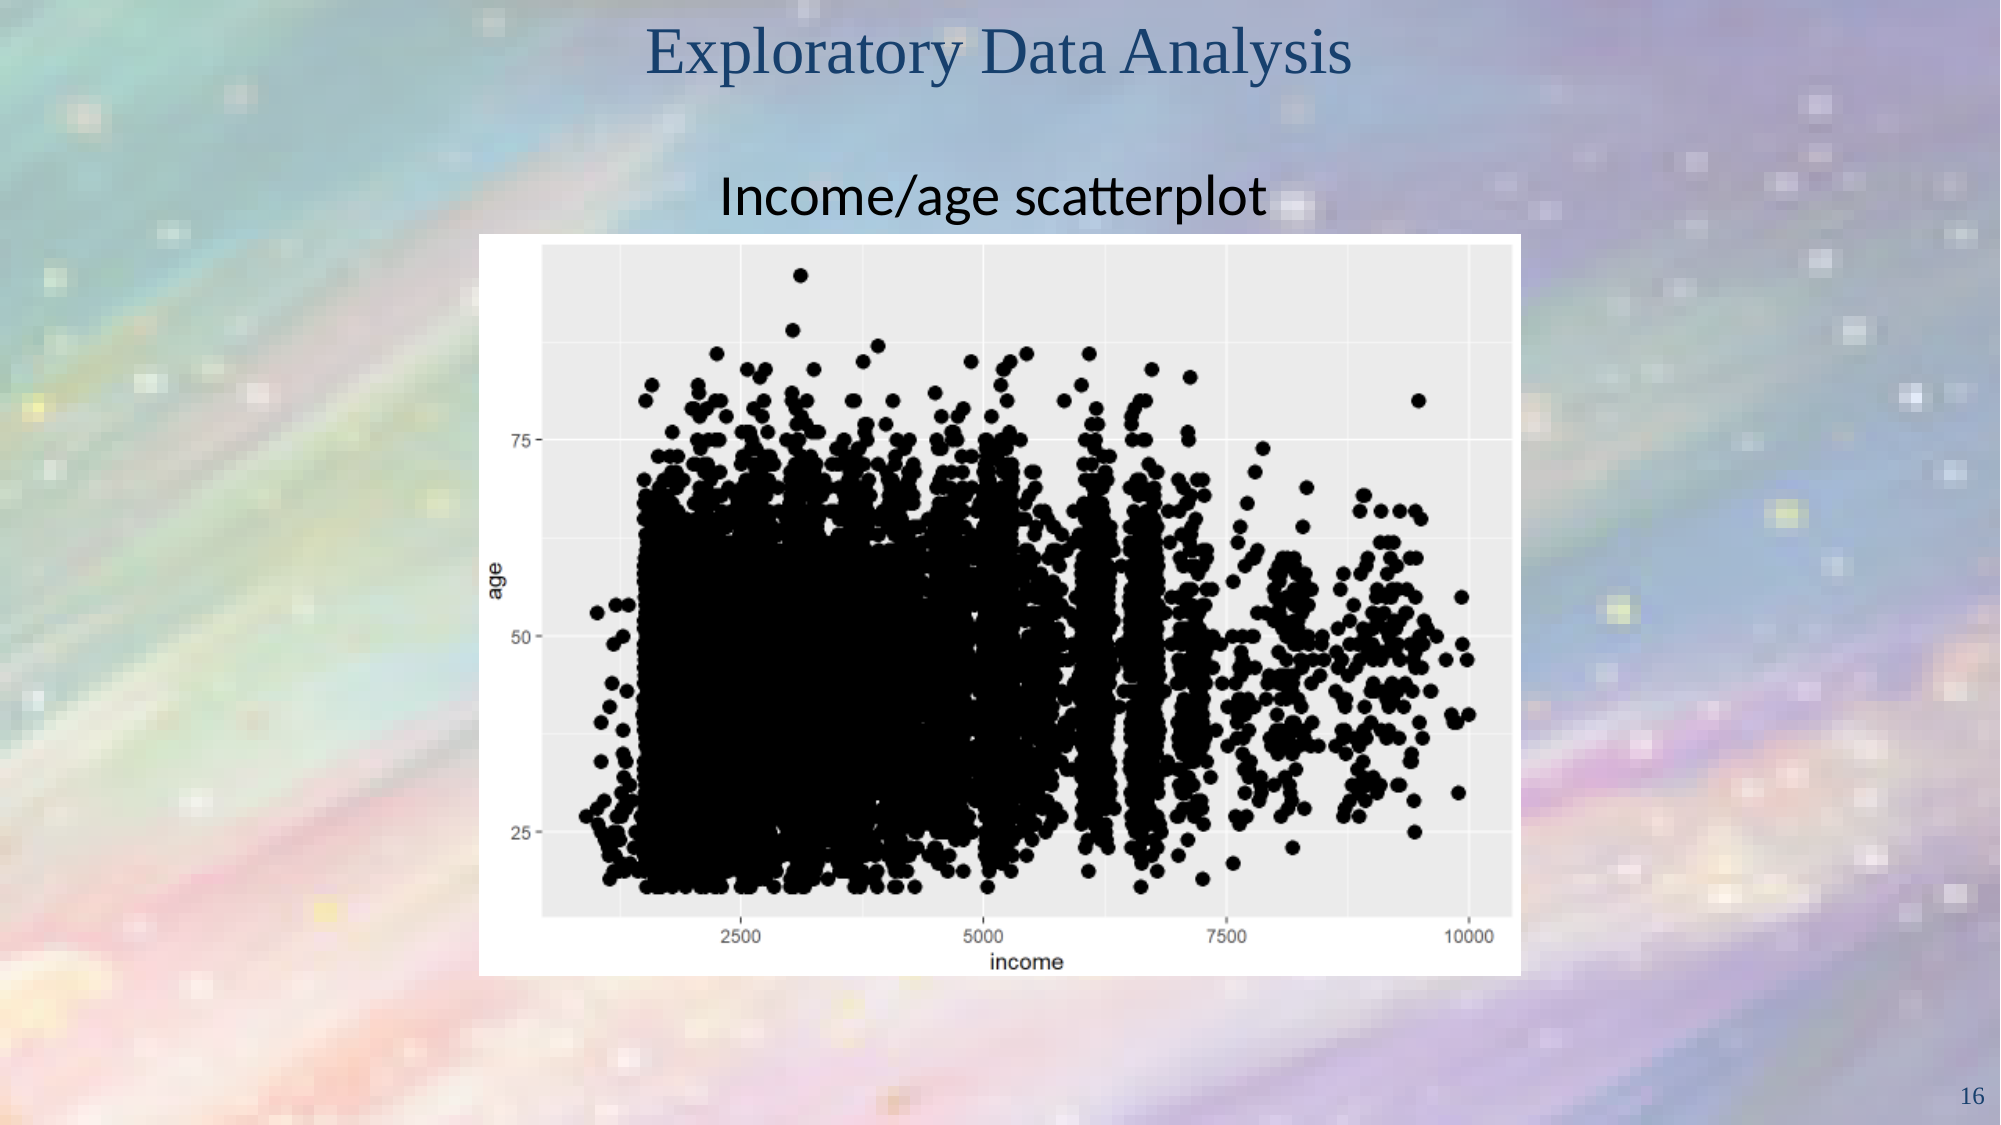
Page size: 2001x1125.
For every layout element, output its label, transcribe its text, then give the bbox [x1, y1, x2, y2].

text_box Exploratory Data Analysis [0, 0, 2000, 95]
slide_number 16 [1550, 1065, 2000, 1125]
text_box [479, 149, 1521, 976]
